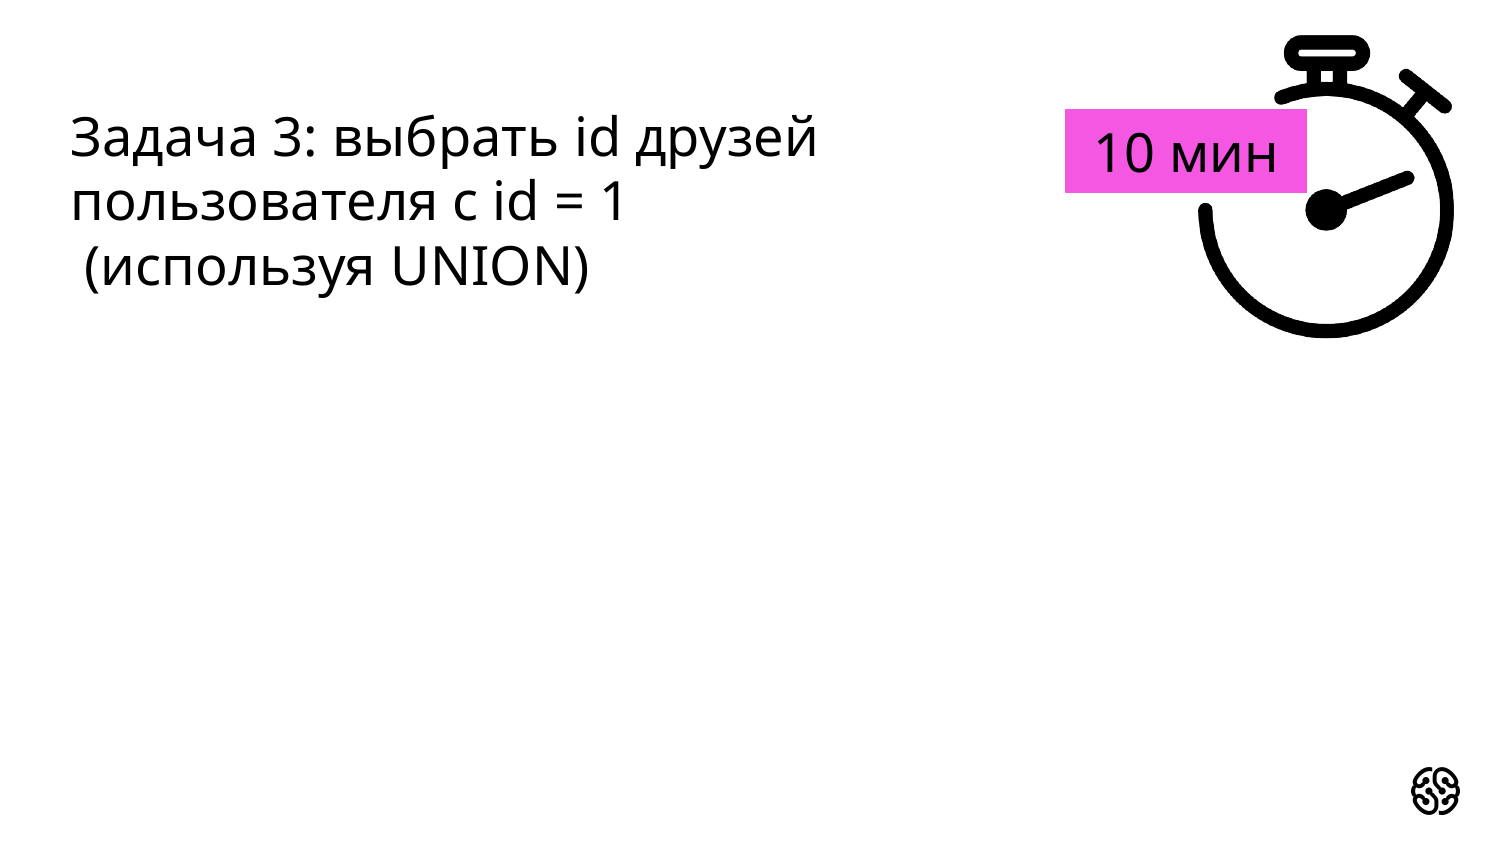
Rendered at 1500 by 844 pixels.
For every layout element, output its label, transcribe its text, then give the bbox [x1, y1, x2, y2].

text_box 10 мин [1065, 109, 1142, 193]
picture [1147, 33, 1455, 341]
picture [1411, 767, 1460, 815]
title Задача 3: выбрать id друзей пользователя с id = 1 (используя UNION) [70, 101, 1055, 200]
